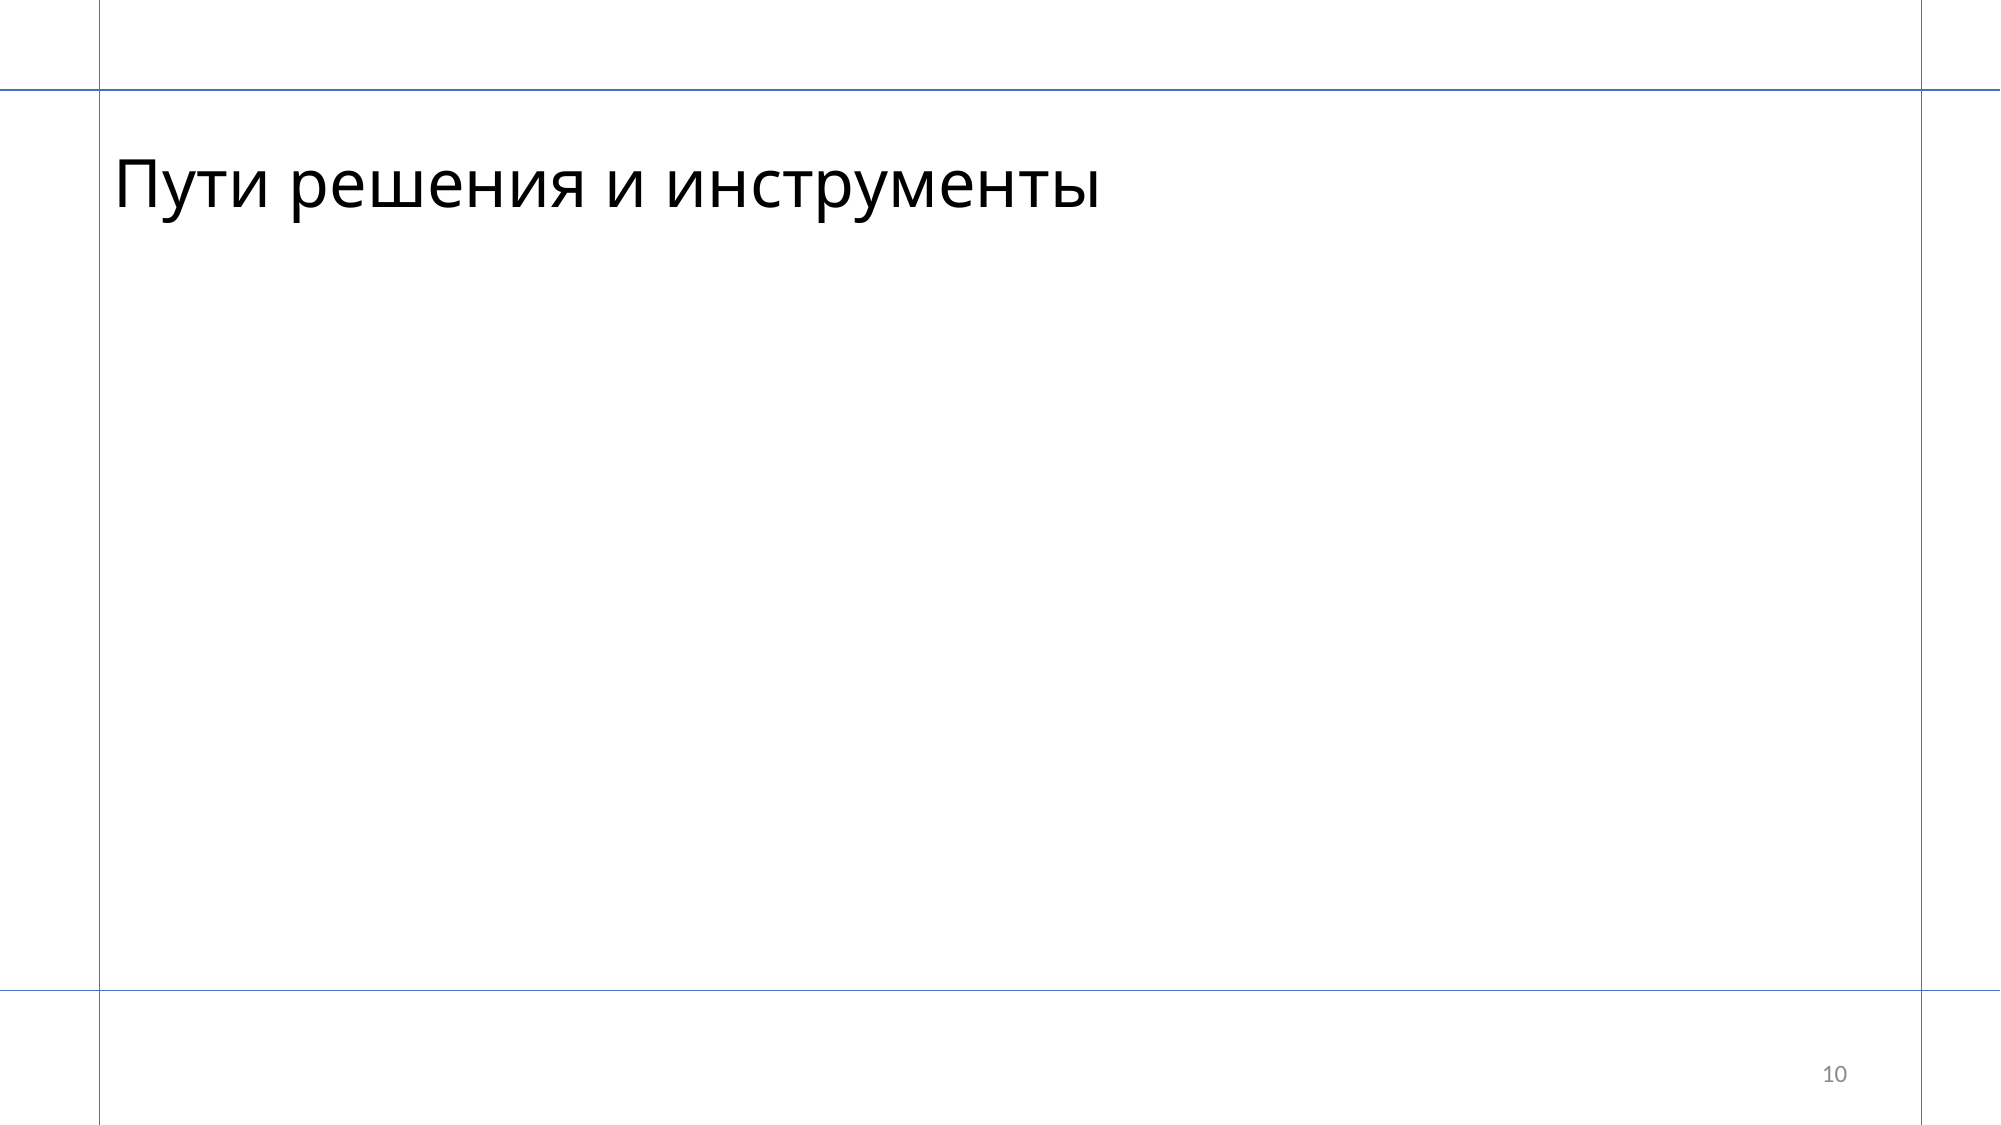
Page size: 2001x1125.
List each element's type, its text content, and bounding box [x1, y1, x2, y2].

text_box Пути решения и инструменты [100, 92, 1378, 228]
slide_number 10 [1412, 1042, 1863, 1103]
